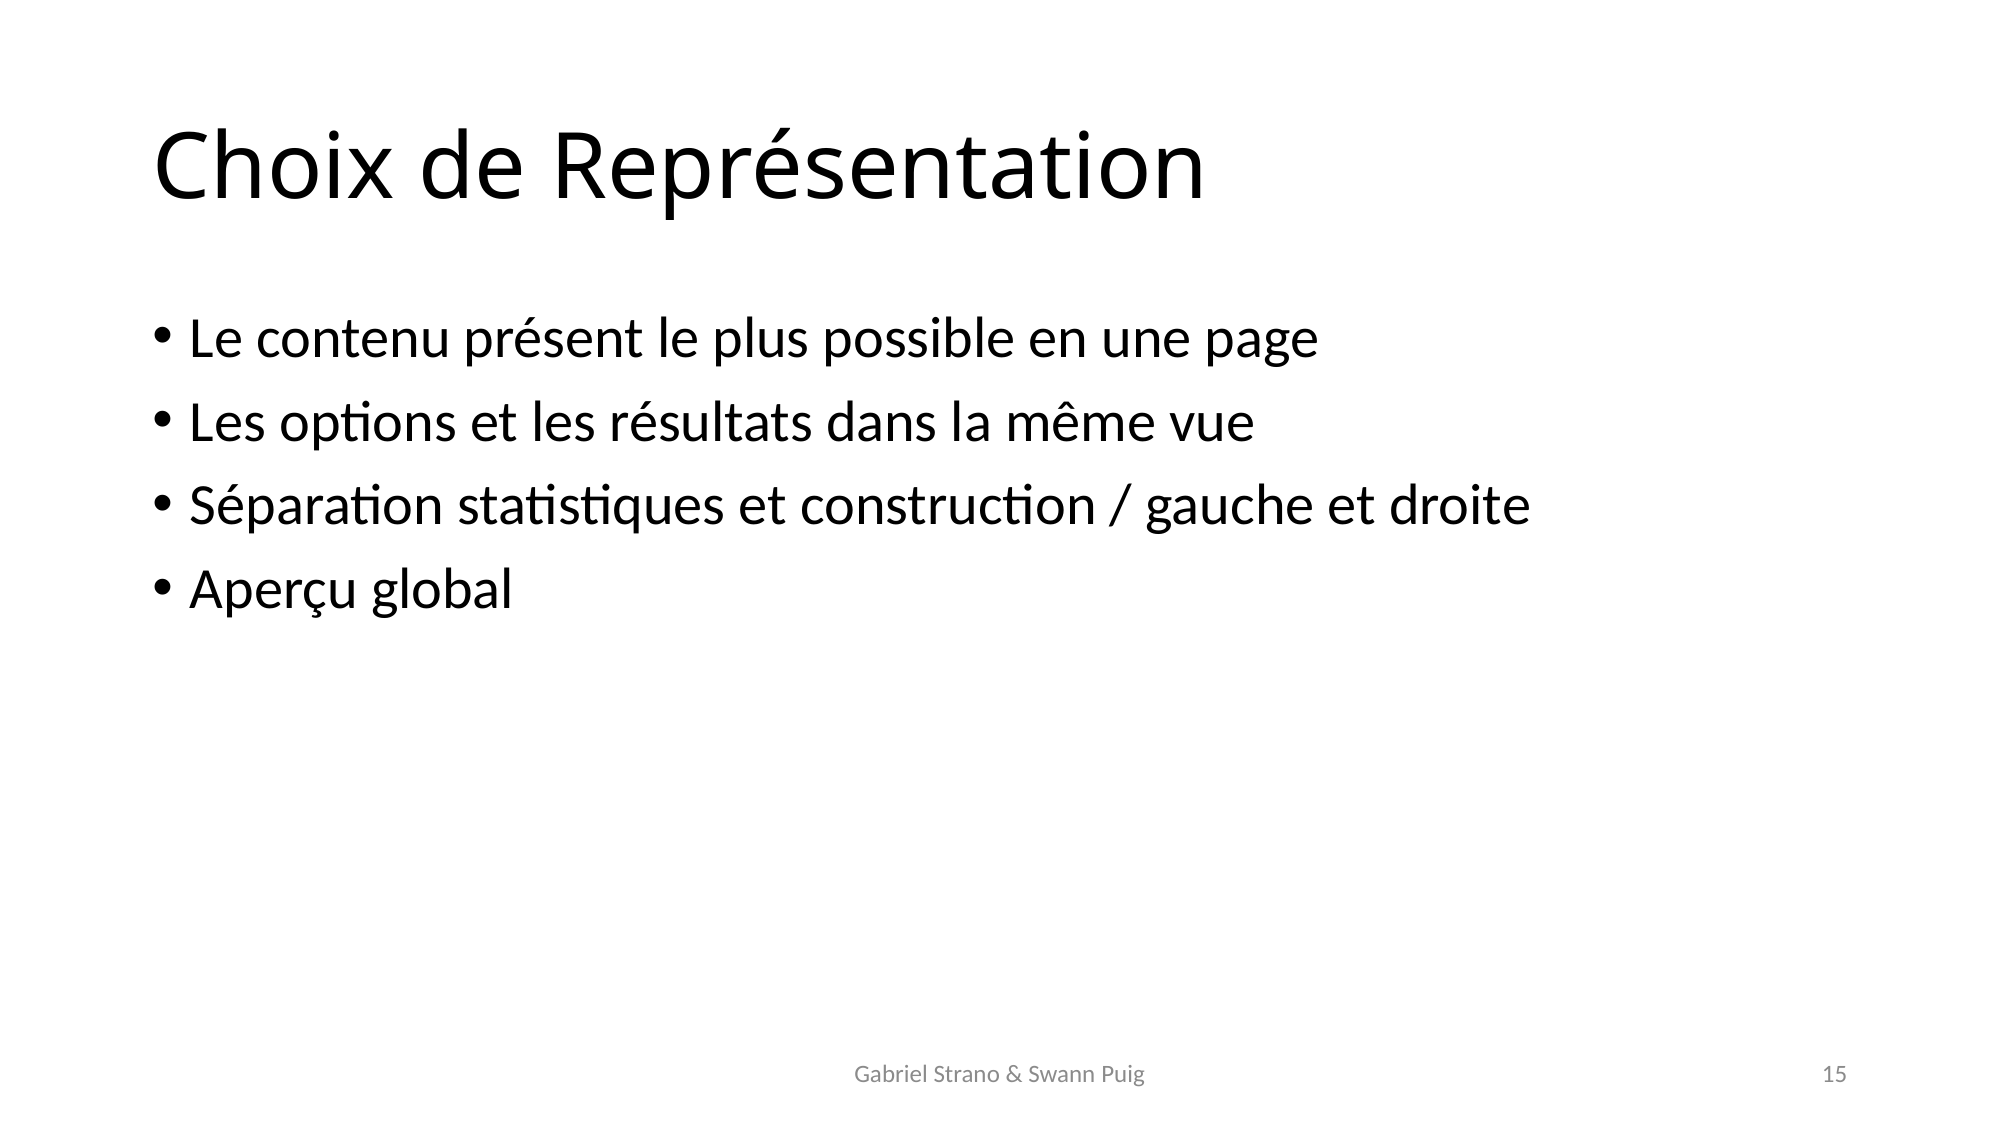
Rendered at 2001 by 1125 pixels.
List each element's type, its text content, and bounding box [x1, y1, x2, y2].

list Le contenu présent le plus possible en une page Les options et les résultats dans la même vue Séparation statistiques et construction / gauche et droite Aperçu global [137, 299, 1863, 1014]
slide_number 15 [1412, 1042, 1863, 1103]
title Choix de Représentation [137, 59, 1863, 278]
footer Gabriel Strano & Swann Puig [662, 1042, 1338, 1103]
